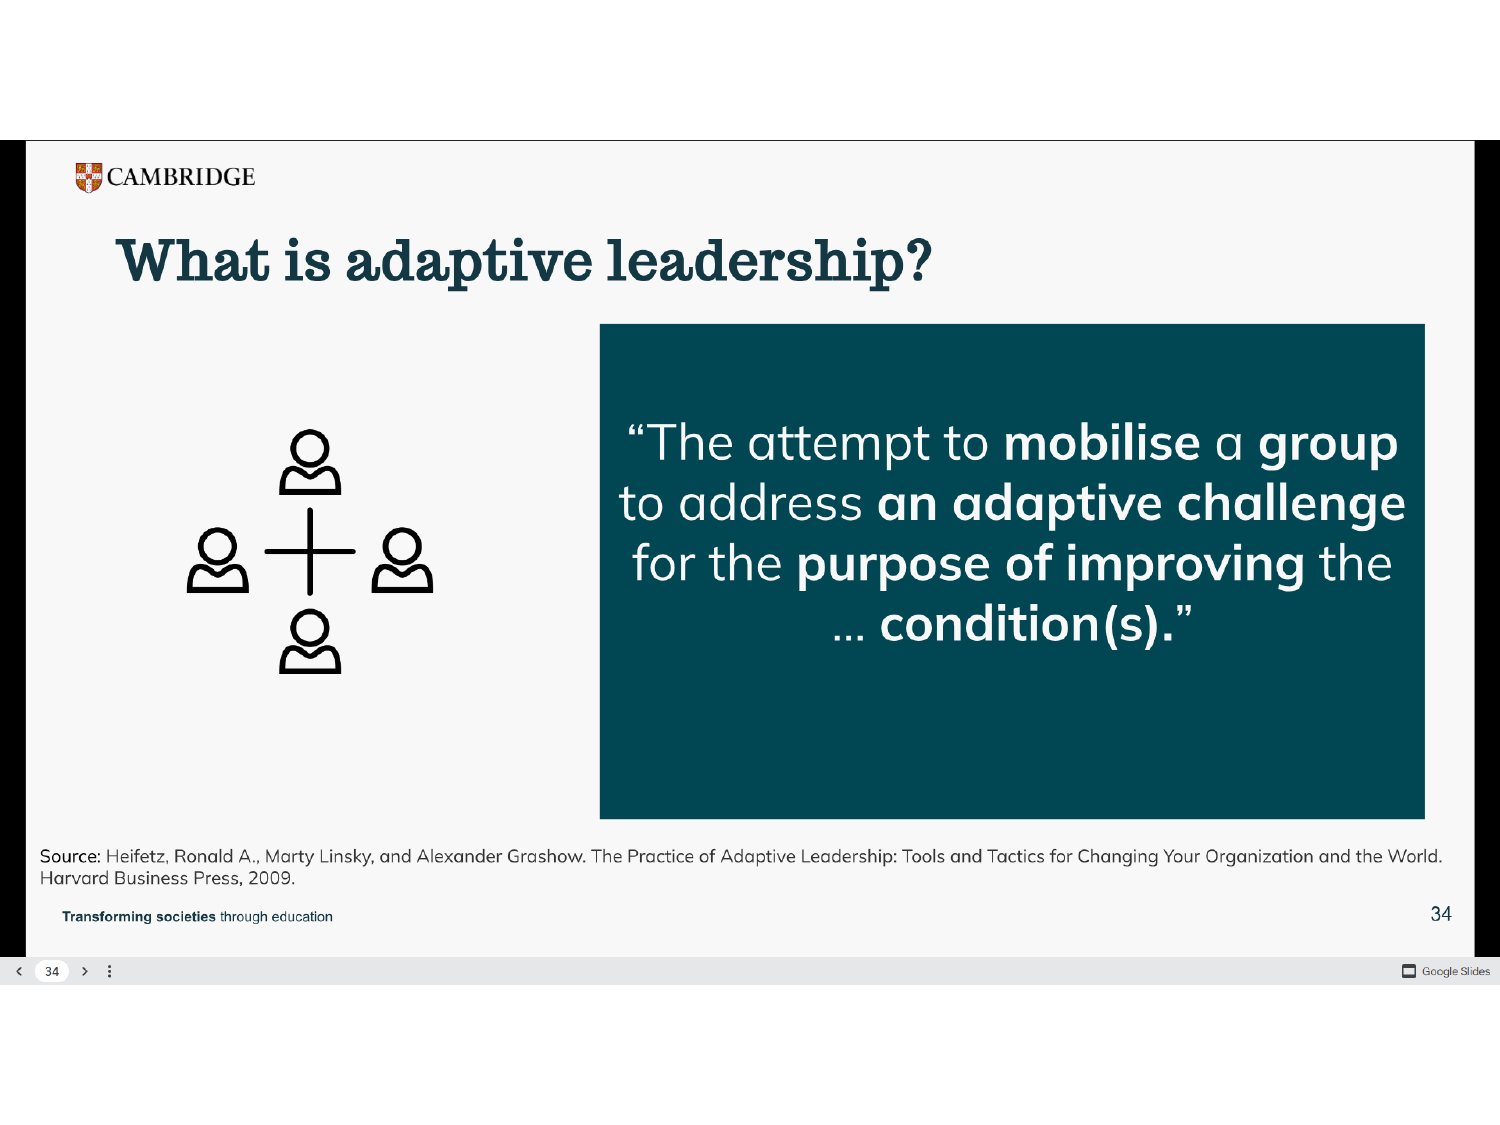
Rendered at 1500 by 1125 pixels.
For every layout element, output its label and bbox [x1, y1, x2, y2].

picture [0, 140, 1500, 985]
